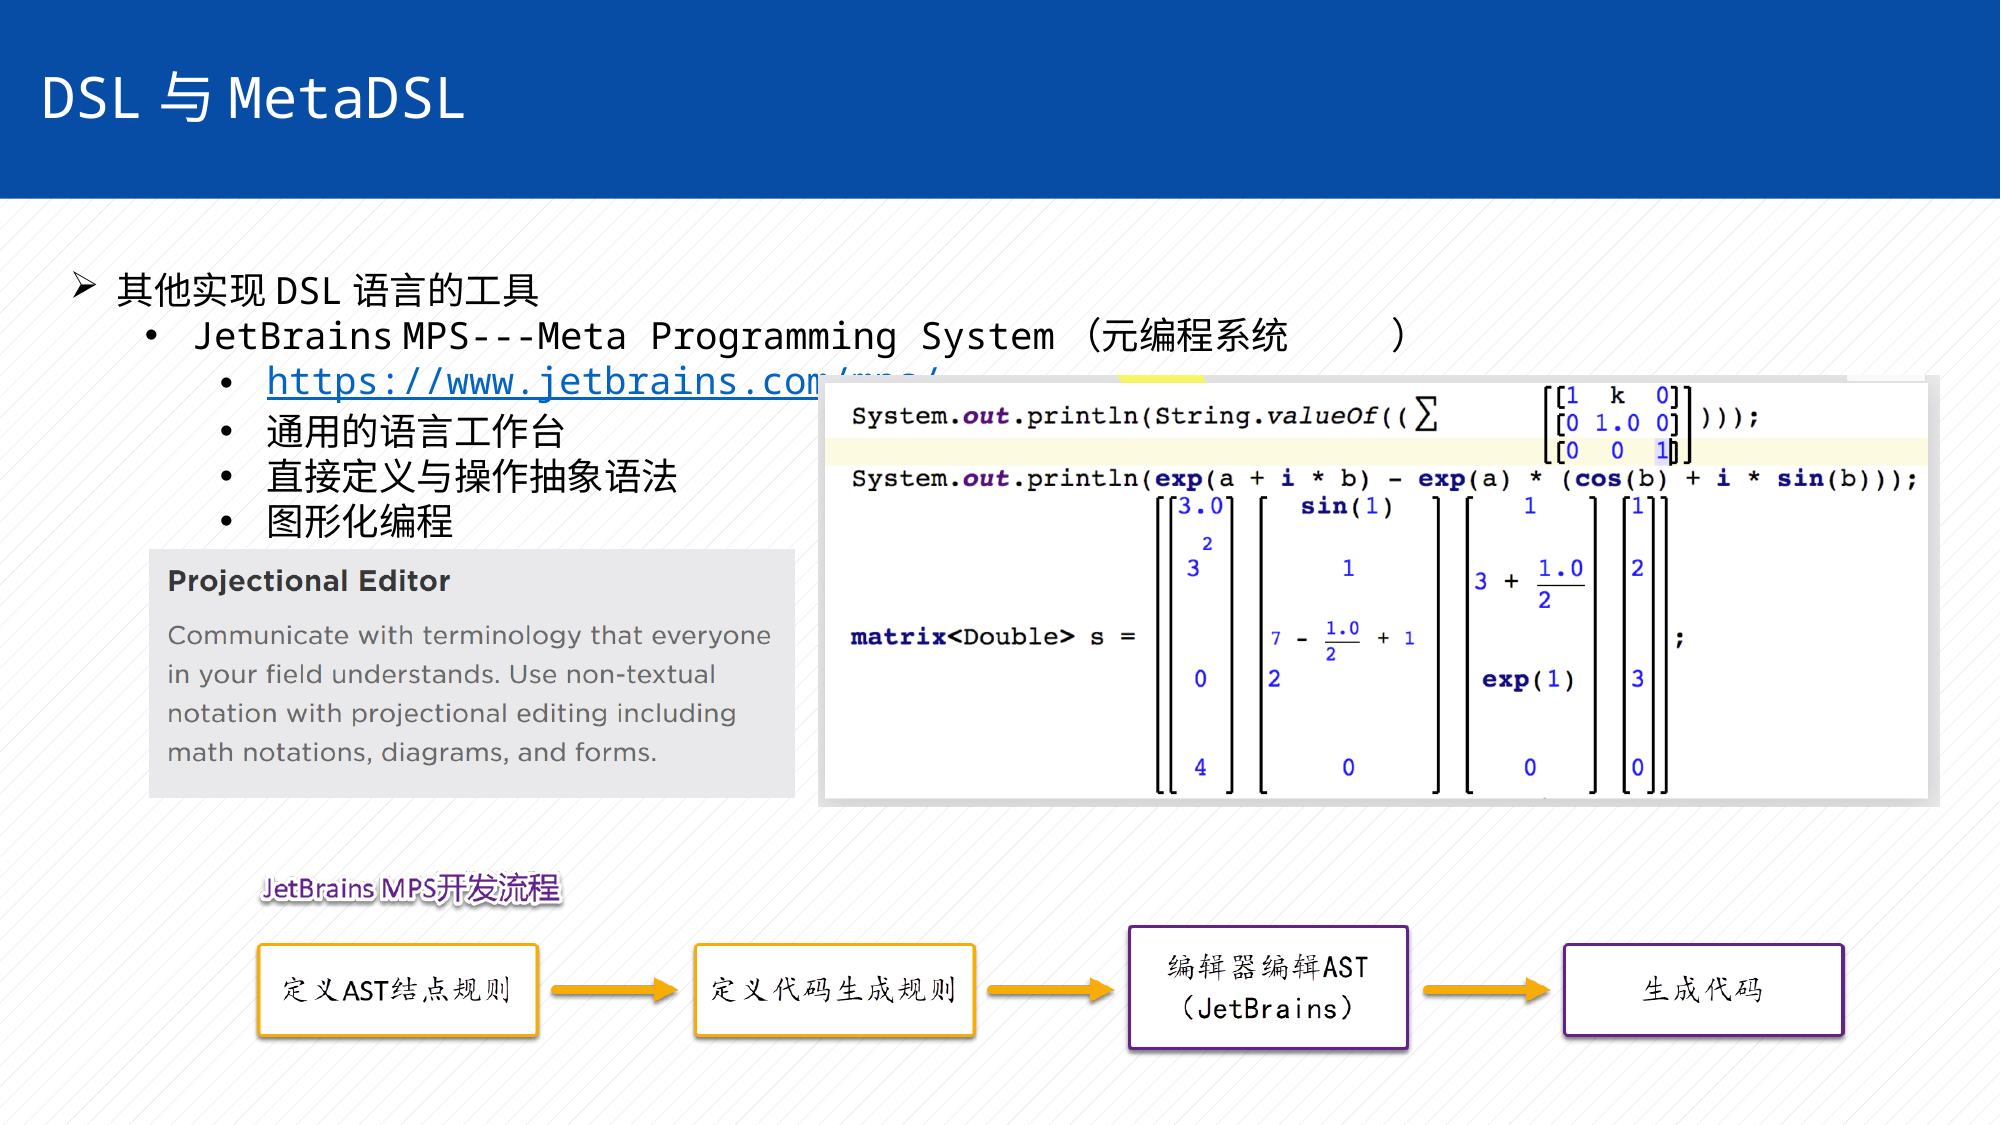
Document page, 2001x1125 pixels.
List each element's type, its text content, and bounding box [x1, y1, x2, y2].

list DSL与MetaDSL [26, 20, 1782, 180]
picture [232, 837, 1883, 1084]
text_box 其他实现DSL语言的工具 JetBrains MPS---Meta Programming System（元编程系统 ） https://www.jetbrains.com/mps/ 通用的语言工作台 直接定义与操作抽象语法 图形化编程 [55, 259, 1914, 551]
picture [818, 375, 1940, 807]
picture [149, 549, 795, 798]
